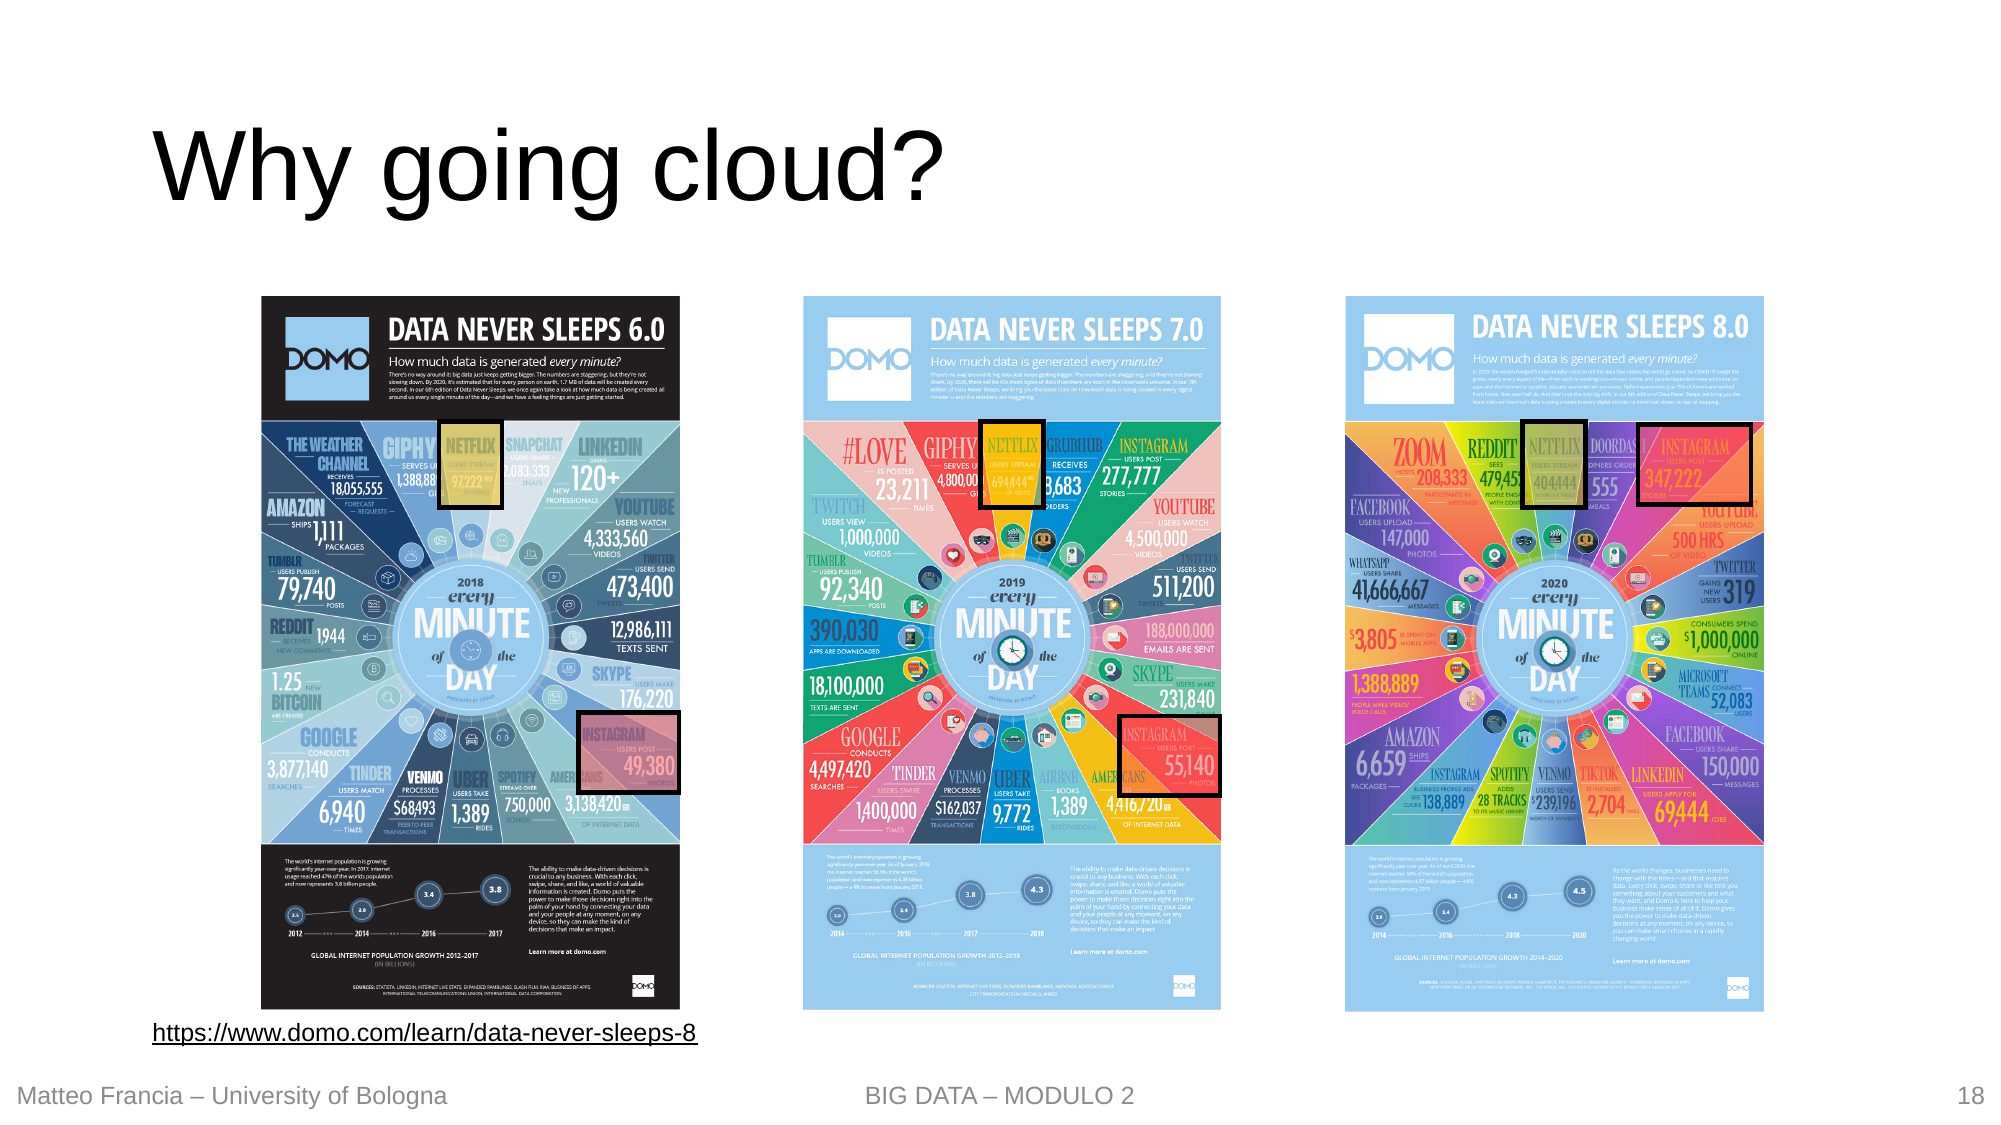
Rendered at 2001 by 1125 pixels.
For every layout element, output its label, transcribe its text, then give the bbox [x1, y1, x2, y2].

list https://www.domo.com/learn/data-never-sleeps-8 [137, 1003, 1863, 1064]
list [261, 296, 679, 1010]
slide_number 18 [1550, 1065, 2000, 1125]
title Why going cloud? [137, 59, 1863, 278]
picture [1345, 296, 1764, 1012]
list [803, 296, 1221, 1010]
footer Matteo Francia – University of Bologna [0, 1065, 466, 1125]
